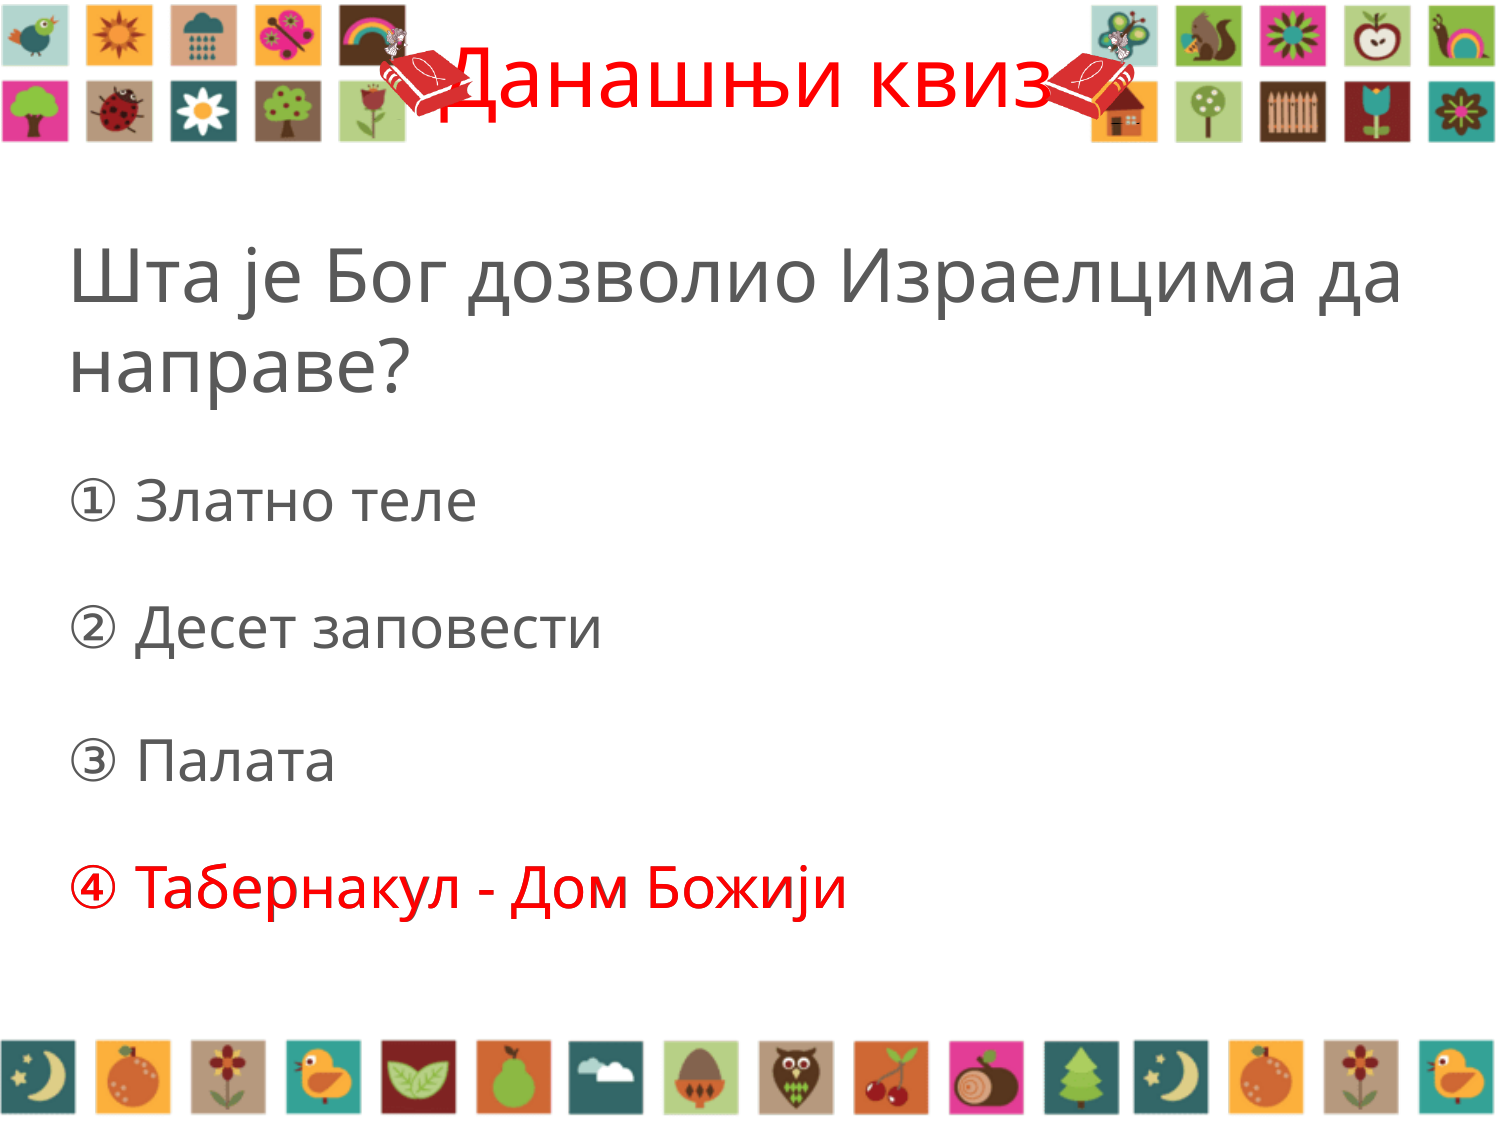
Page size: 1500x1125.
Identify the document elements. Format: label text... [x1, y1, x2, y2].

text_box Данашњи квиз [425, 16, 1013, 131]
text_box ④ Табернакул - Дом Божији [52, 842, 1482, 928]
text_box ③ Палата [53, 716, 1483, 801]
picture [1012, 3, 1500, 150]
picture [0, 3, 505, 150]
text_box ② Десет заповести [53, 582, 1436, 668]
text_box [0, 1028, 1500, 1118]
text_box Шта је Бог дозволио Израелцима да направе? [53, 219, 1436, 415]
text_box ① Златно теле [53, 456, 1436, 541]
